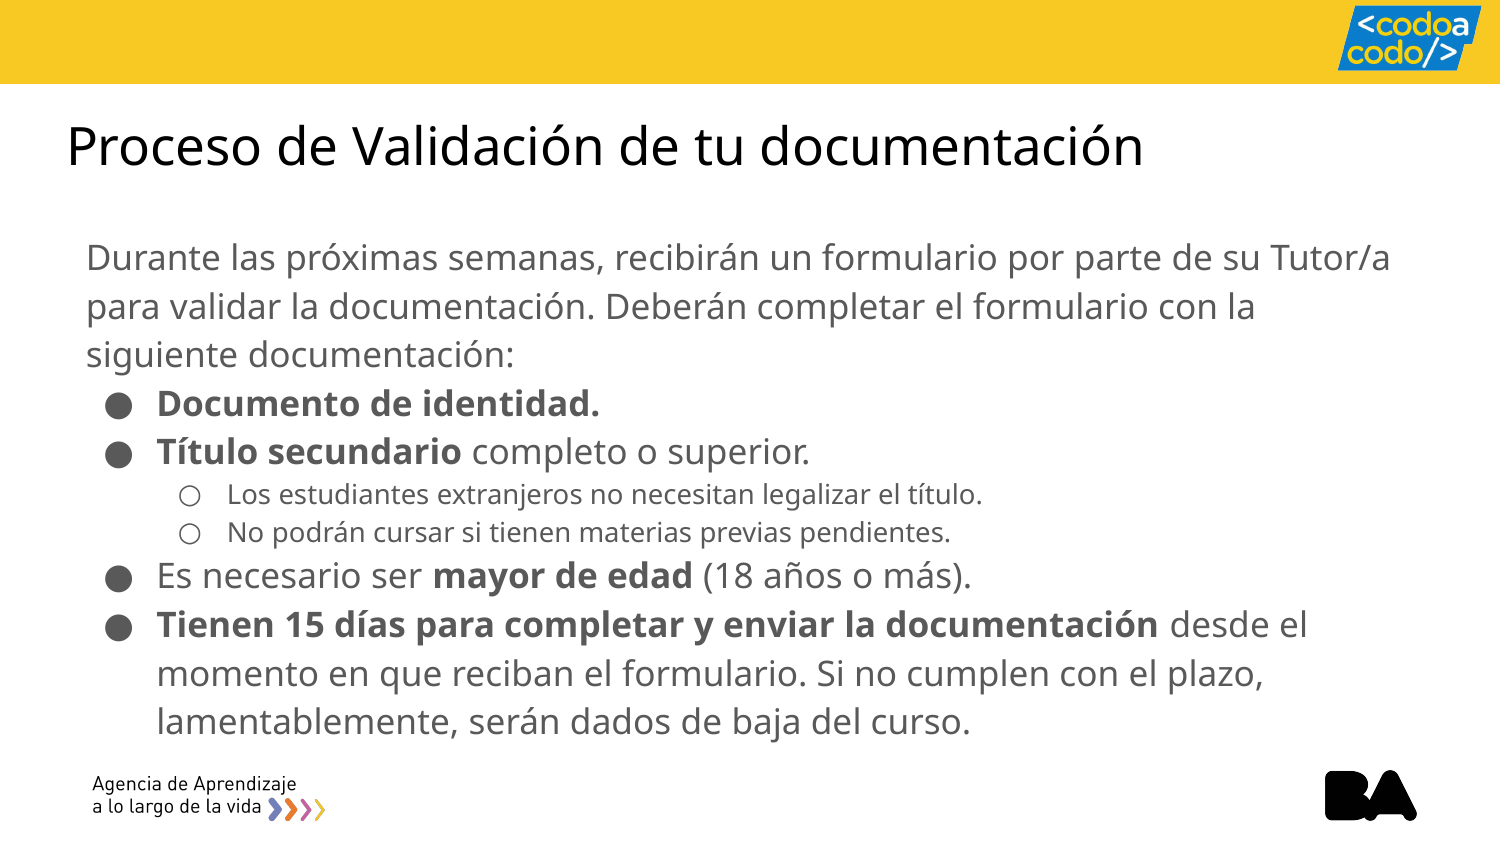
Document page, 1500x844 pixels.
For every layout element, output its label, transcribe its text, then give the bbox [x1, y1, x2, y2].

picture [1325, 770, 1417, 821]
list Durante las próximas semanas, recibirán un formulario por parte de su Tutor/a para validar la documentación. Deberán completar el formulario con la siguiente documentación: Documento de identidad. Título secundario completo o superior. Los estudiantes extranjeros no necesitan legalizar el título. No podrán cursar si tienen materias previas pendientes. Es necesario ser mayor de edad (18 años o más). Tienen 15 días para completar y enviar la documentación desde el momento en que reciban el formulario. Si no cumplen con el plazo, lamentablemente, serán dados de baja del curso. [70, 214, 1430, 759]
picture [1337, 5, 1482, 71]
title Proceso de Validación de tu documentación [51, 98, 1446, 192]
picture [70, 759, 344, 835]
